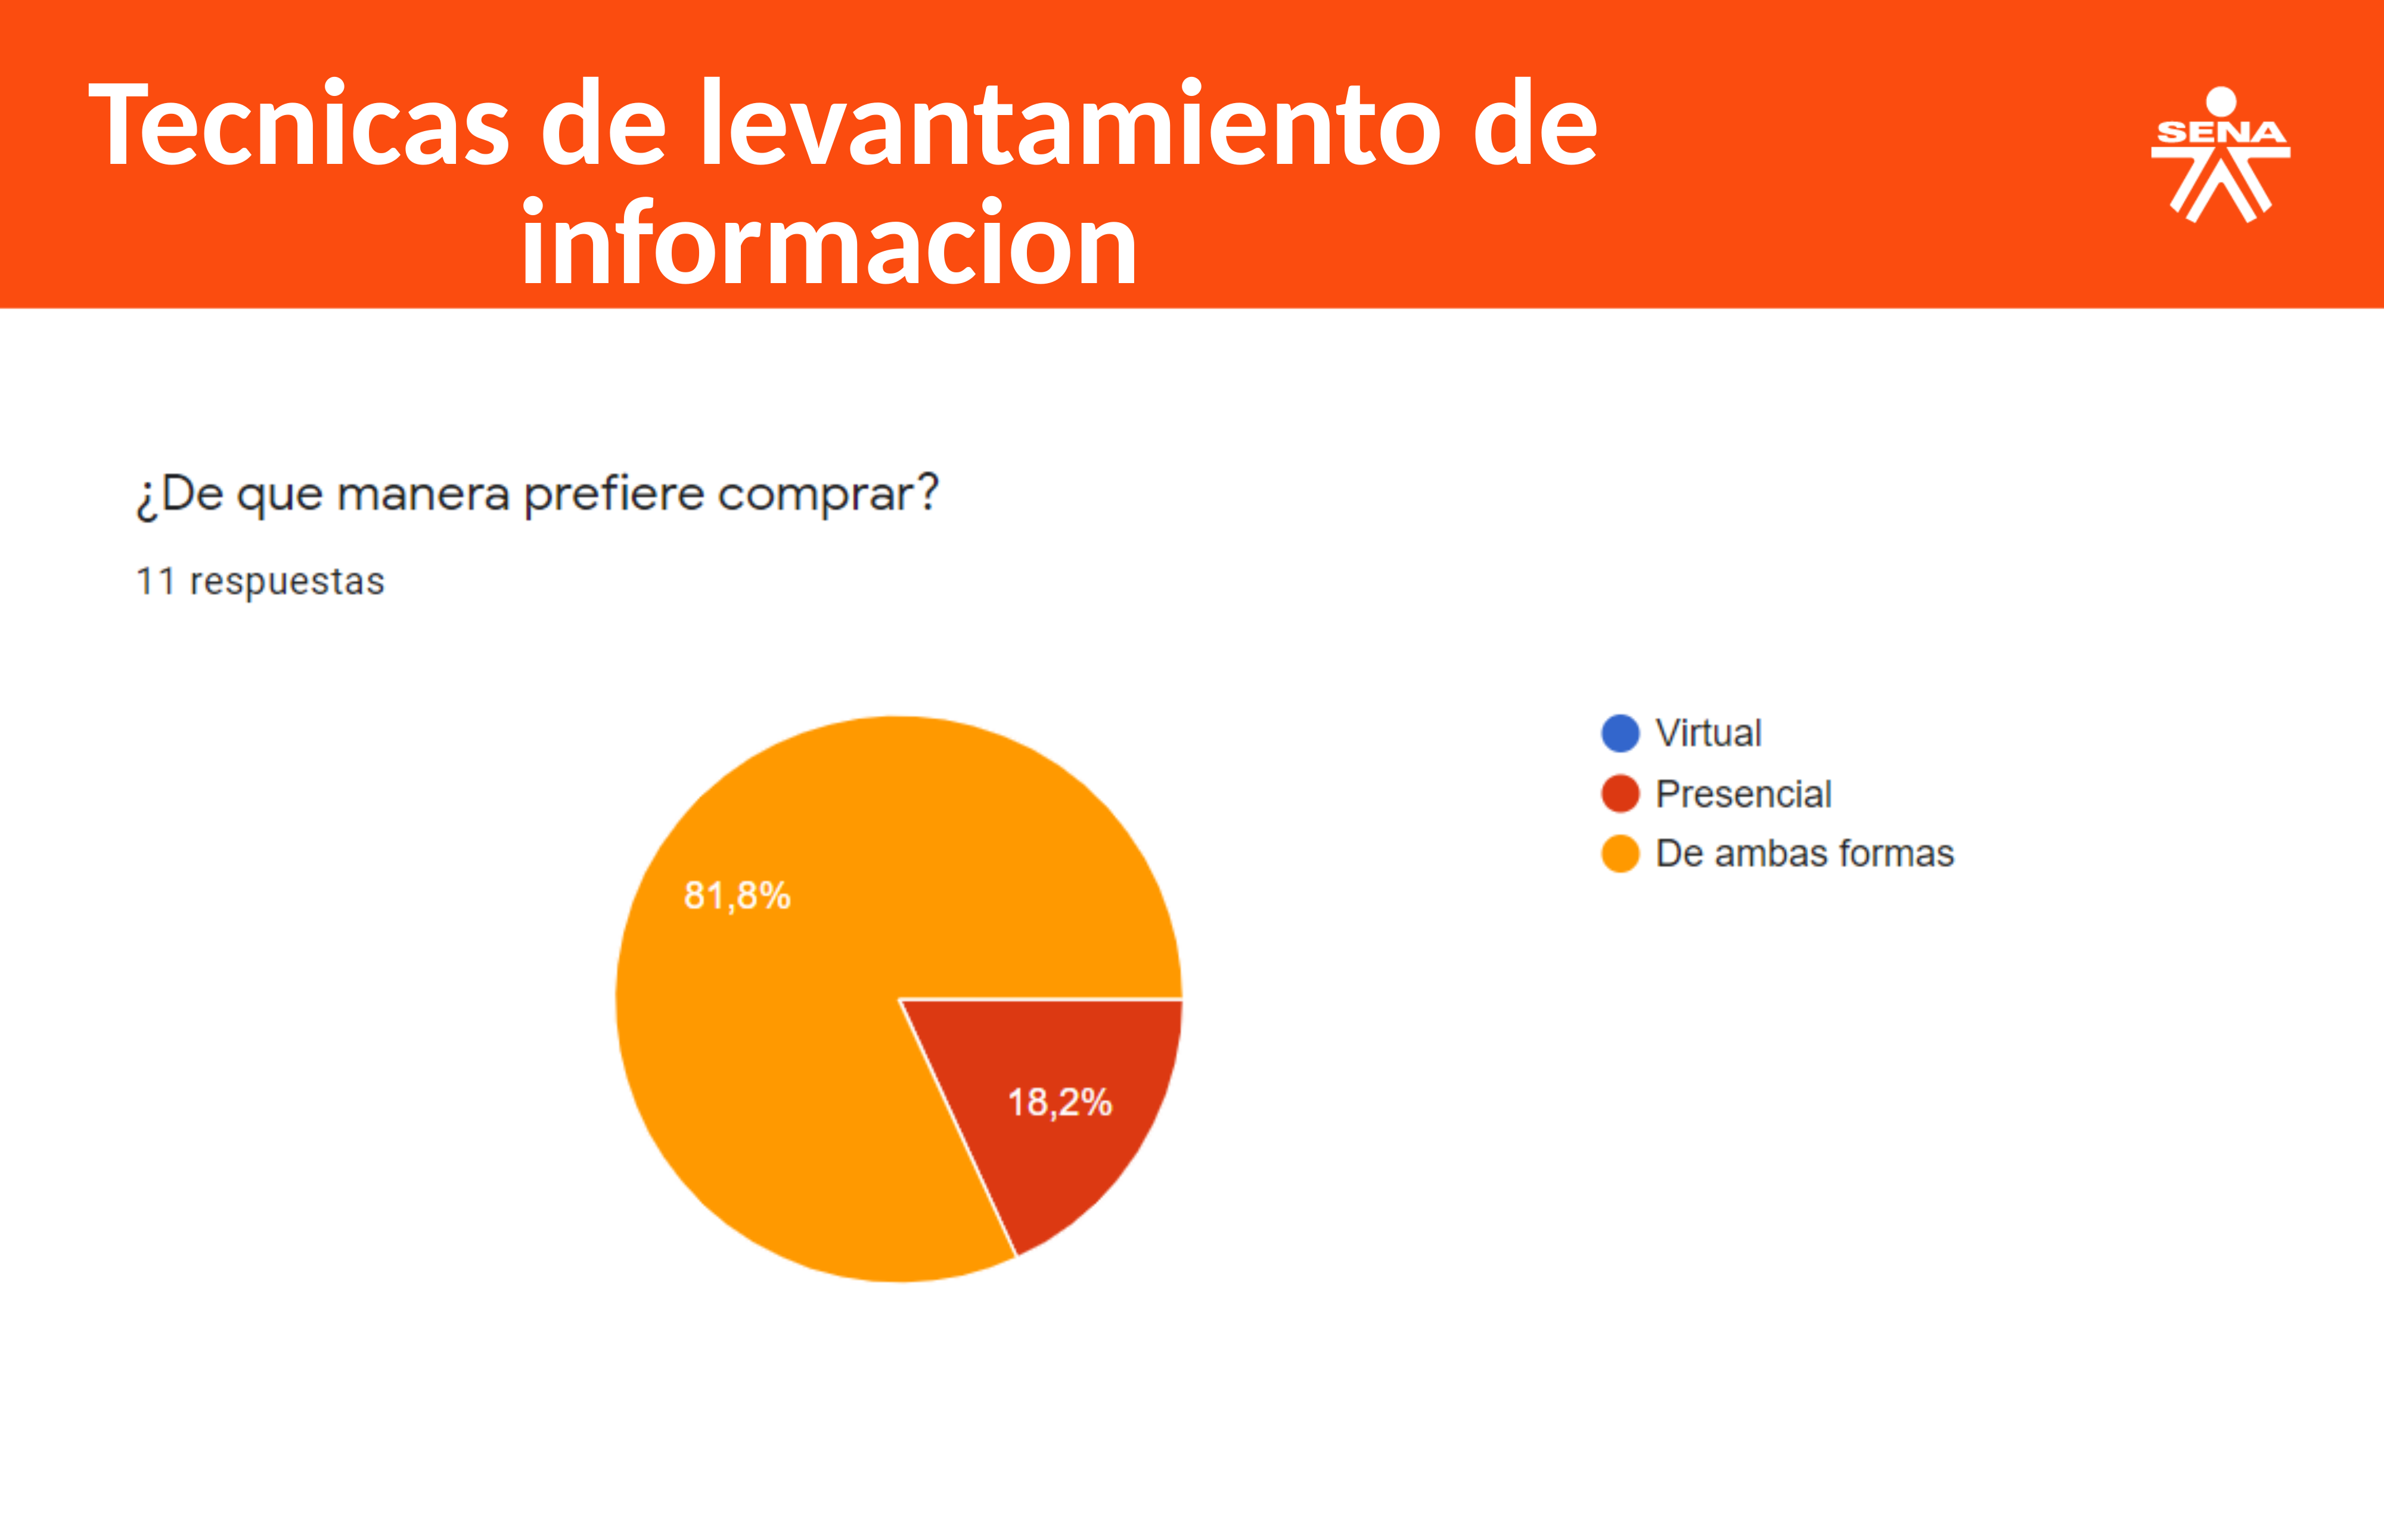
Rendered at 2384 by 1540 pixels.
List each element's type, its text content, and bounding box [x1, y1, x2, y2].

text_box Tecnicas de levantamiento de informacion [0, 202, 1688, 427]
picture [0, 0, 2384, 1540]
